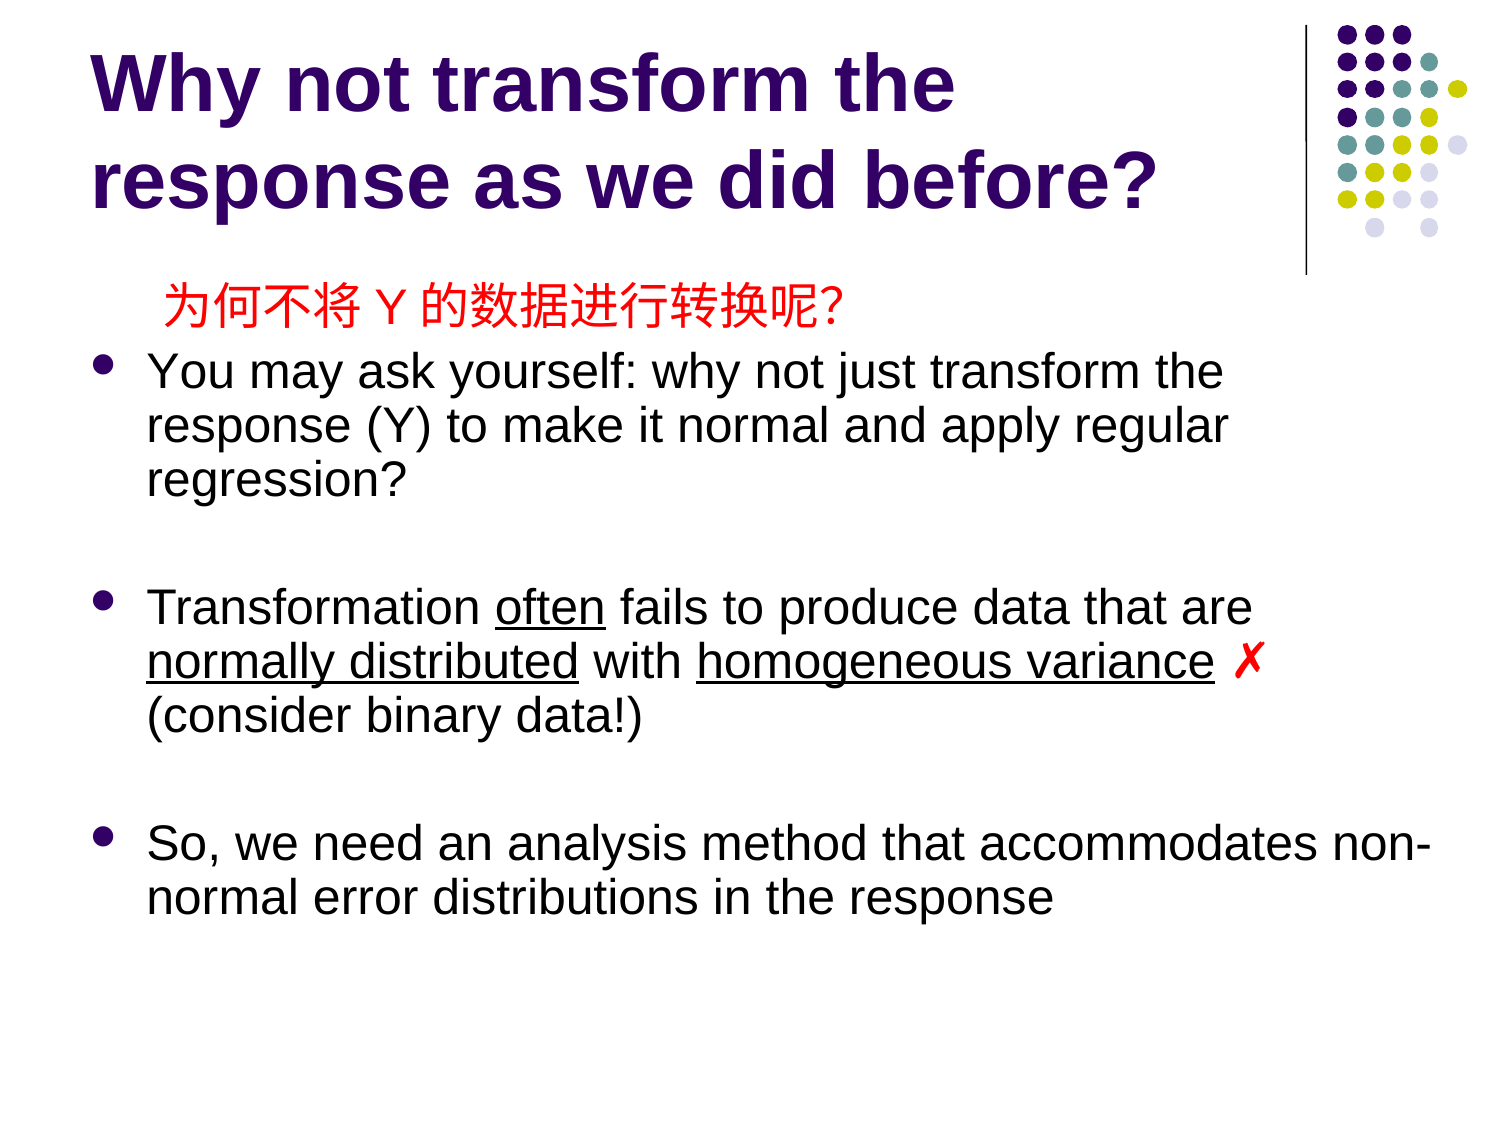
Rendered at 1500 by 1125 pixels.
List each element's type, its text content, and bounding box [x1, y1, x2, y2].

title Why not transform the response as we did before? [75, 20, 1313, 233]
text_box 为何不将Y的数据进行转换呢？ [147, 267, 1376, 342]
list You may ask yourself: why not just transform the response (Y) to make it normal and apply regular regression? Transformation often fails to produce data that are normally distributed with homogeneous variance ✗ (consider binary data!) So, we need an analysis method that accommodates non-normal error distributions in the response [75, 338, 1459, 1006]
